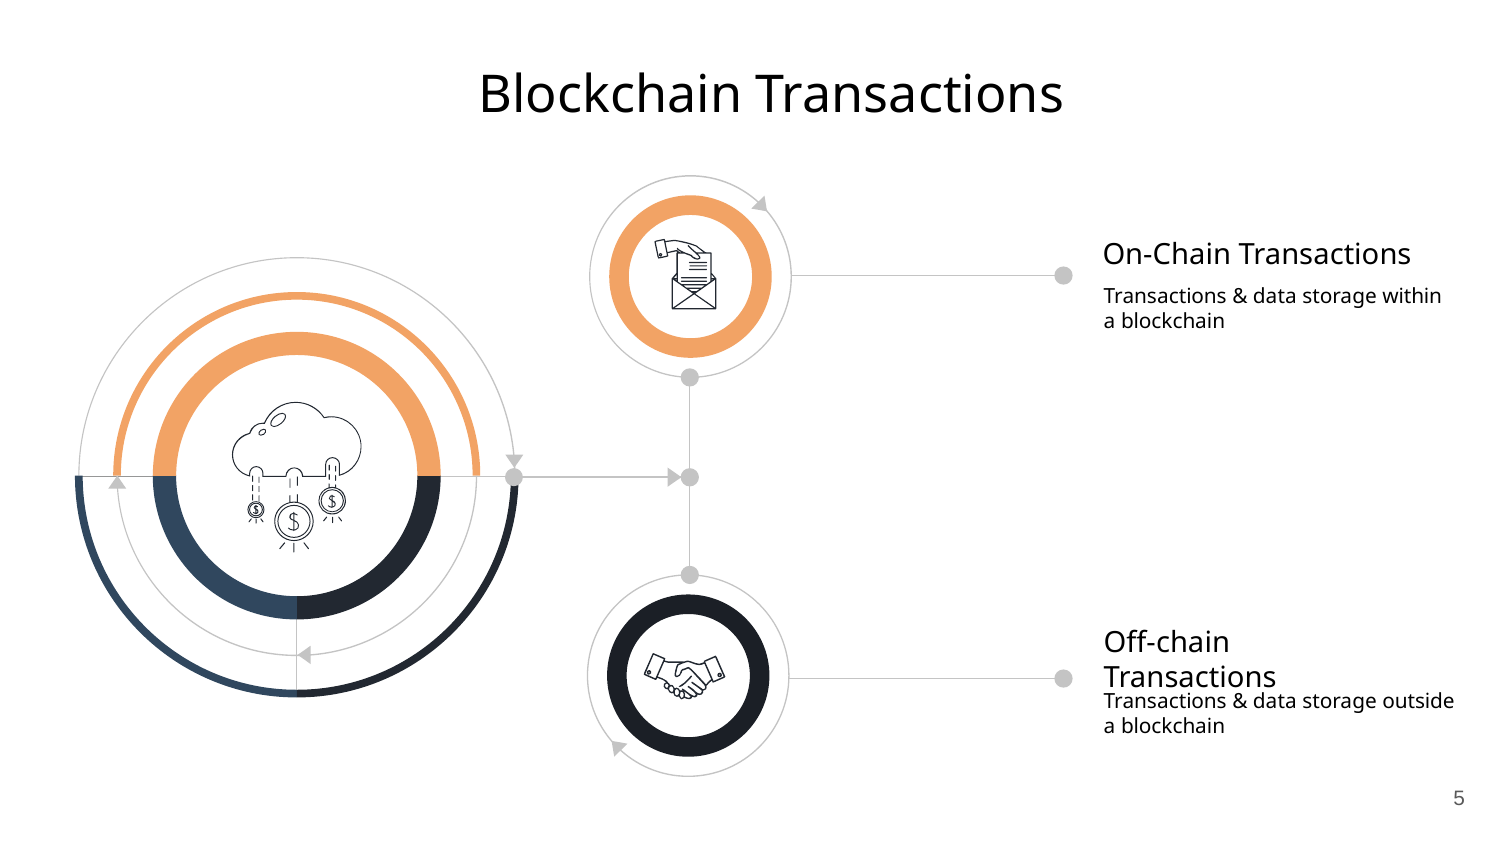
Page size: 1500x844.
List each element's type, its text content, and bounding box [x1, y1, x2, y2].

text_box Transactions & data storage within a blockchain [1088, 276, 1476, 339]
text_box Off-chain Transactions [1088, 635, 1425, 681]
text_box On-Chain Transactions [1087, 229, 1455, 276]
text_box Transactions & data storage outside a blockchain [1088, 681, 1476, 745]
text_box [74, 174, 1073, 778]
text_box Blockchain Transactions [138, 58, 1406, 125]
slide_number 5 [1389, 764, 1480, 830]
